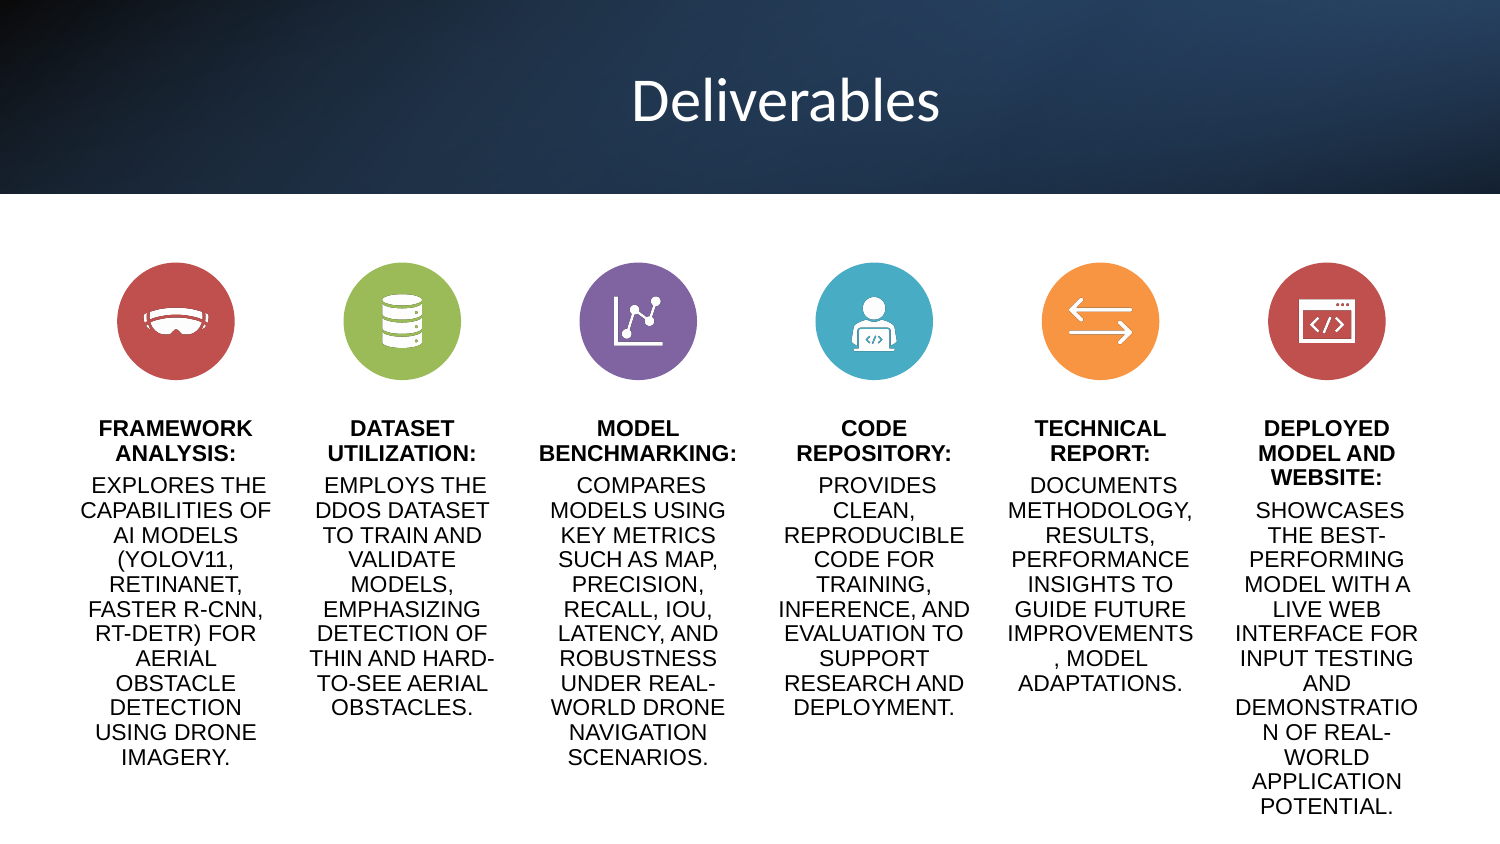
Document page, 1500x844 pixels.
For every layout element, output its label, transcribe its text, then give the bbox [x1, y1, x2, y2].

text_box [0, 194, 1500, 844]
text_box [0, 0, 1500, 194]
title Deliverables [168, 42, 1405, 151]
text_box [79, 262, 1424, 583]
